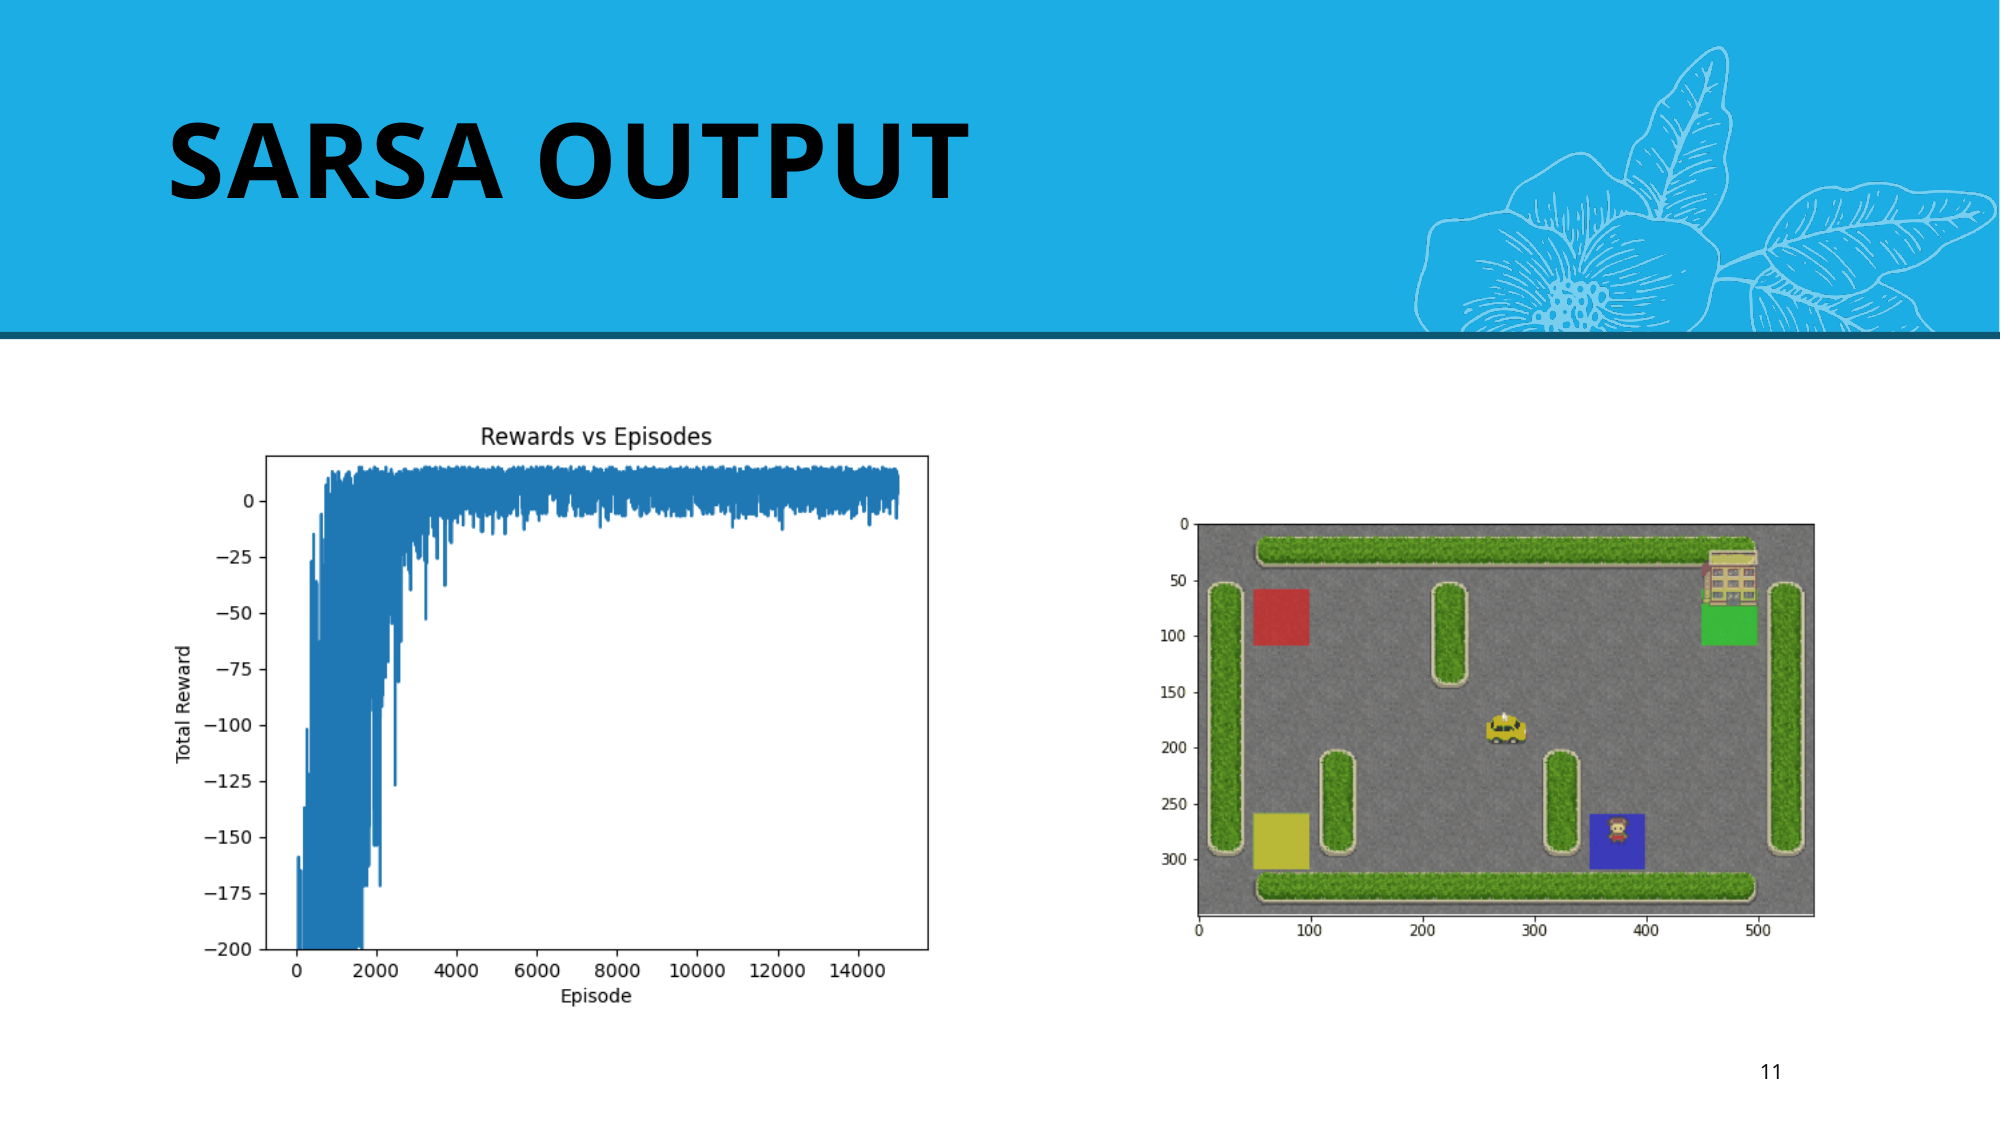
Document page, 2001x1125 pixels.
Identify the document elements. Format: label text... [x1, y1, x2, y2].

slide_number 11 [1744, 1042, 1874, 1103]
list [163, 413, 941, 1021]
title SARSA OUTPUT [153, 37, 1716, 300]
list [1096, 462, 1895, 972]
picture [1389, 21, 2001, 336]
